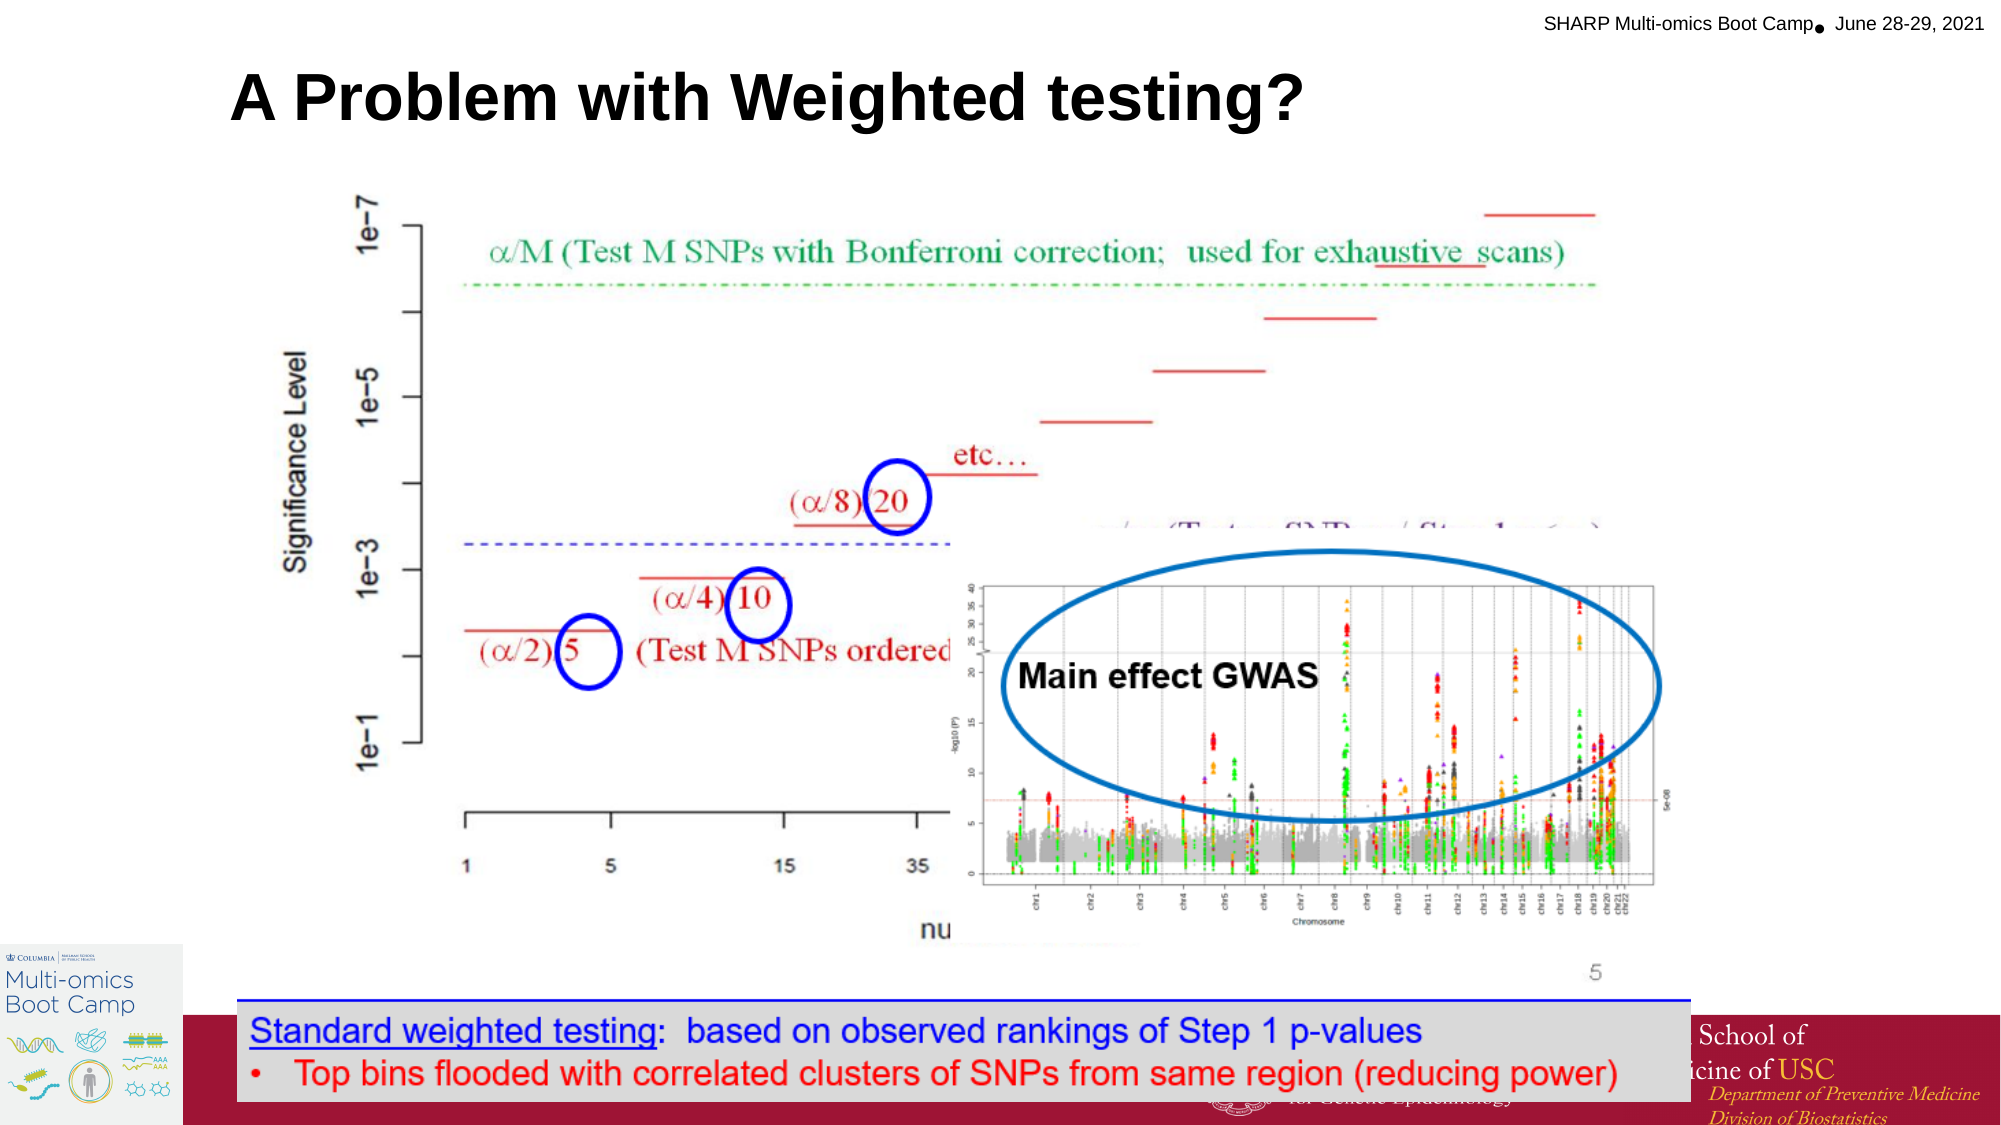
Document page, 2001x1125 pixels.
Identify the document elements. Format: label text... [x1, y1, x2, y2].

picture [0, 944, 183, 1125]
text_box A Problem with Weighted testing? [0, 46, 1587, 142]
picture [237, 142, 1713, 1125]
